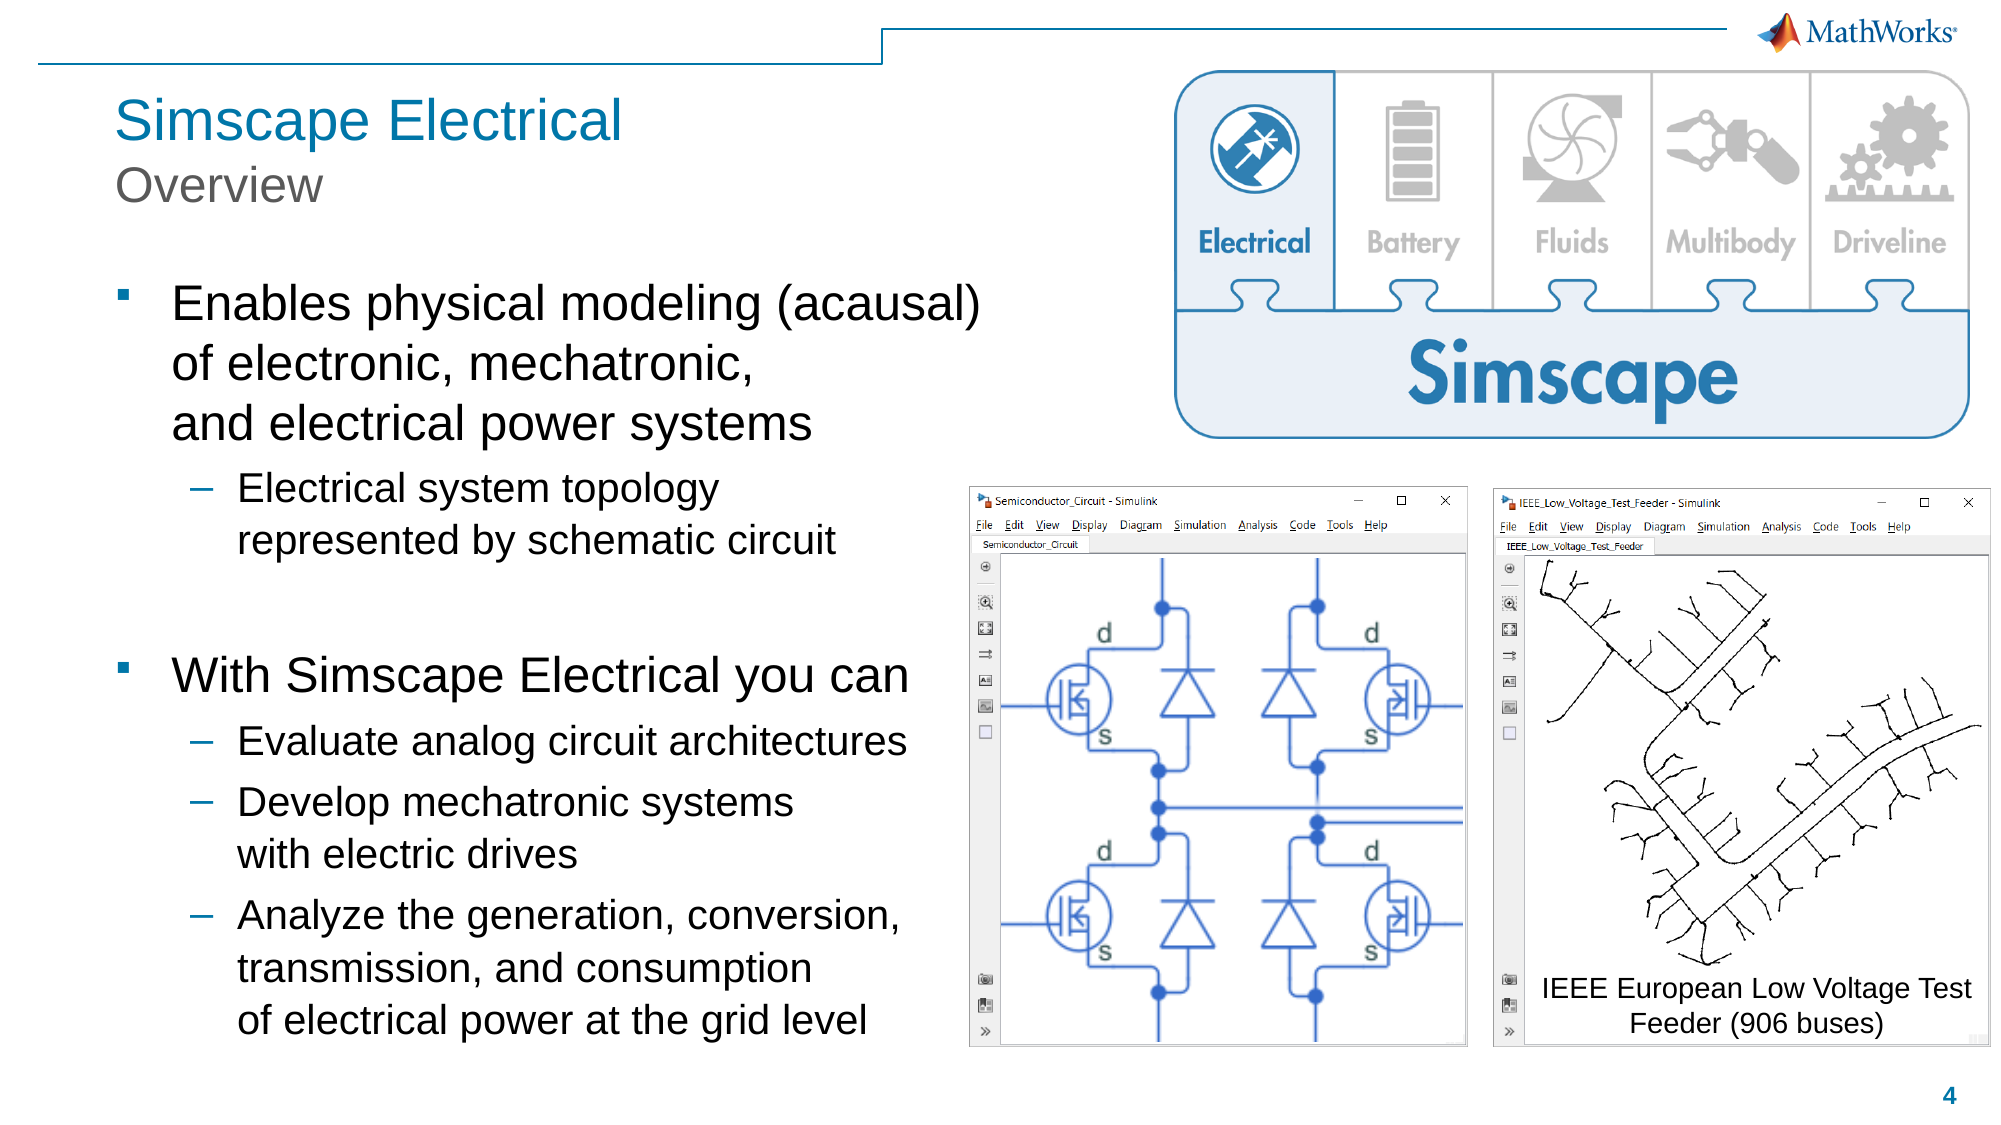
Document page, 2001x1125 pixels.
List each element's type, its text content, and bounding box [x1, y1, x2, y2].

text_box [969, 486, 1469, 1048]
picture [1173, 70, 1970, 439]
picture [1751, 3, 1970, 63]
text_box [1493, 487, 1992, 1048]
list Enables physical modeling (acausal) of electronic, mechatronic, and electrical power systems Electrical system topology represented by schematic circuit With Simscape Electrical you can Evaluate analog circuit architectures Develop mechatronic systems with electric drives Analyze the generation, conversion, transmission, and consumption of electrical power at the grid level [99, 262, 1867, 1025]
title Simscape Electrical Overview [99, 75, 1168, 238]
